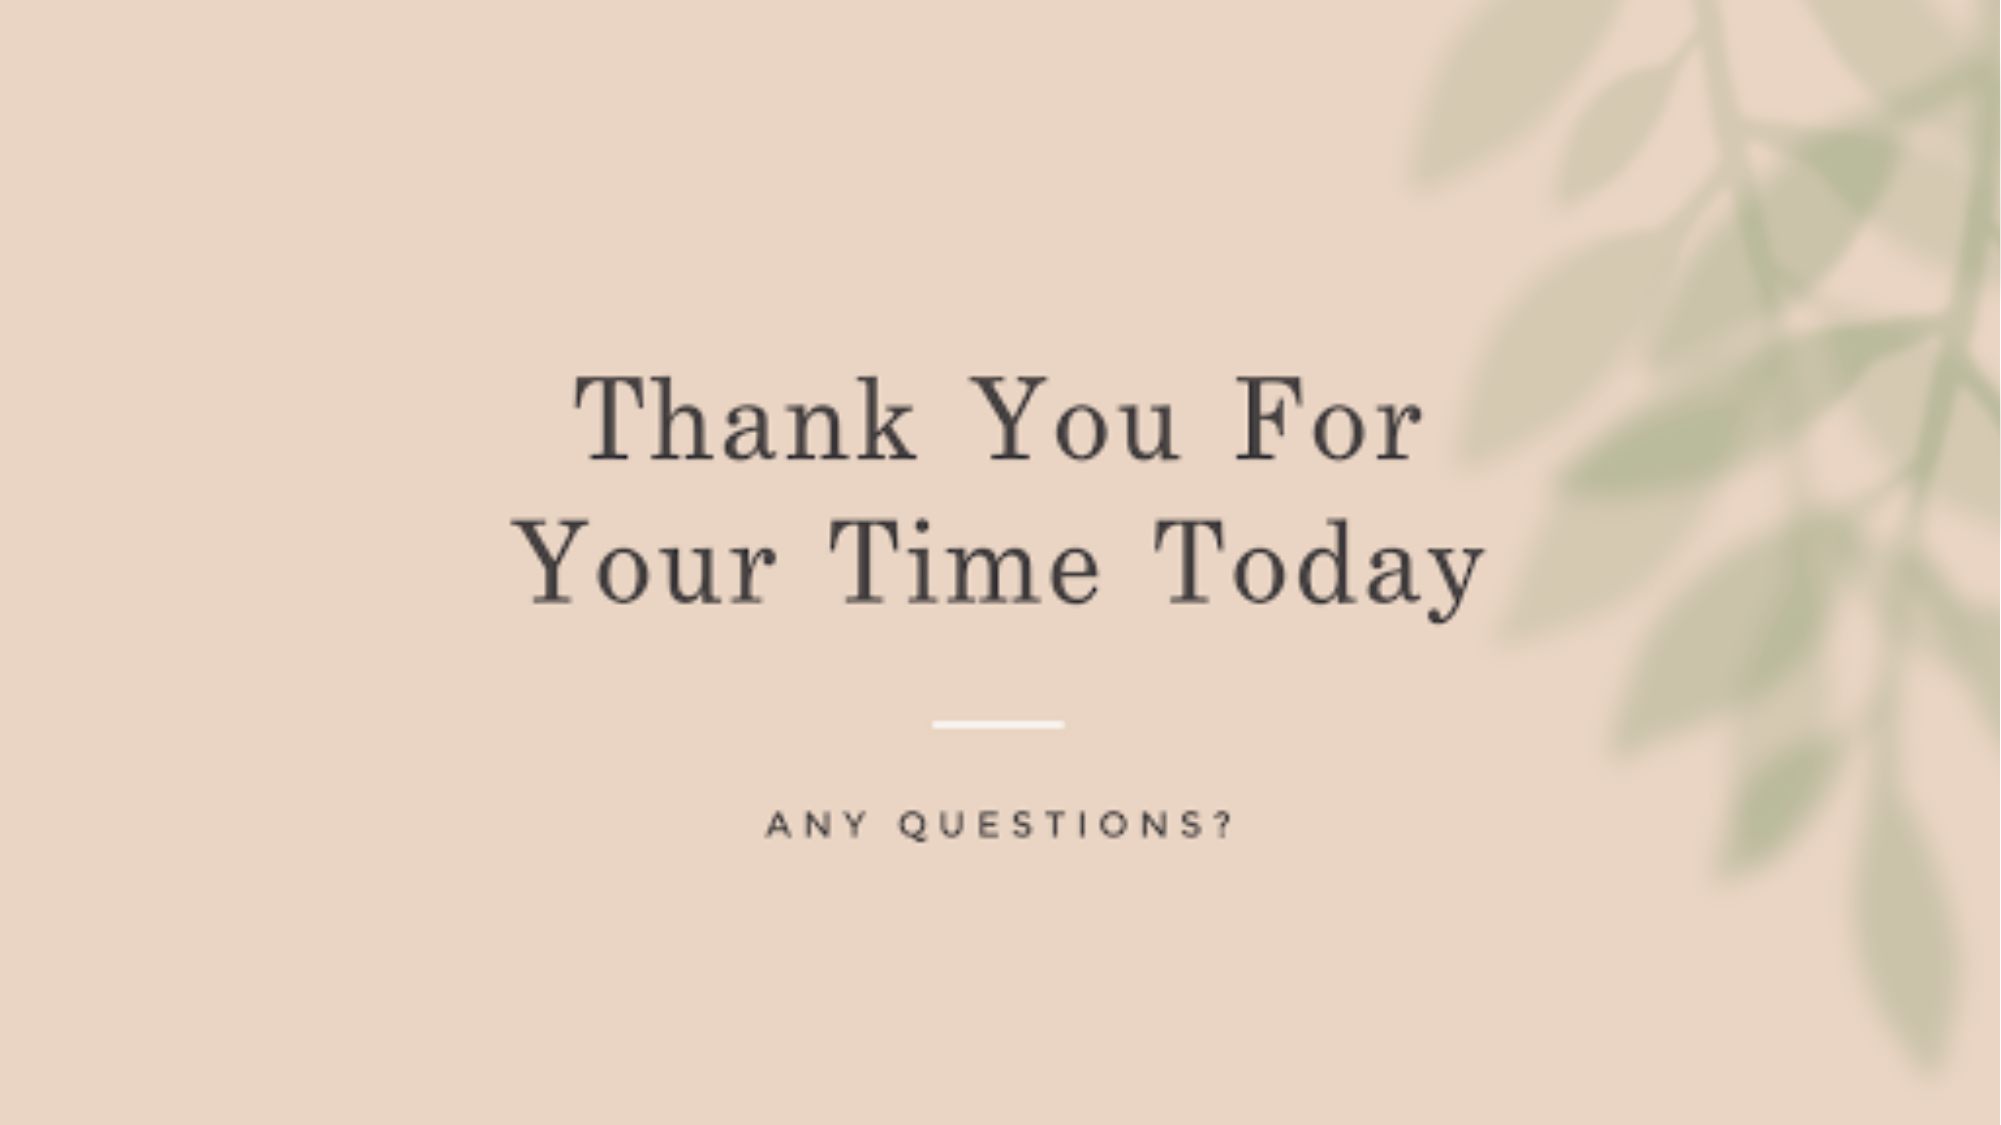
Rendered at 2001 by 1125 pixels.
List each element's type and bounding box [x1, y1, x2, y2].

picture [0, 0, 2000, 1125]
text_box [1344, 0, 2000, 1119]
